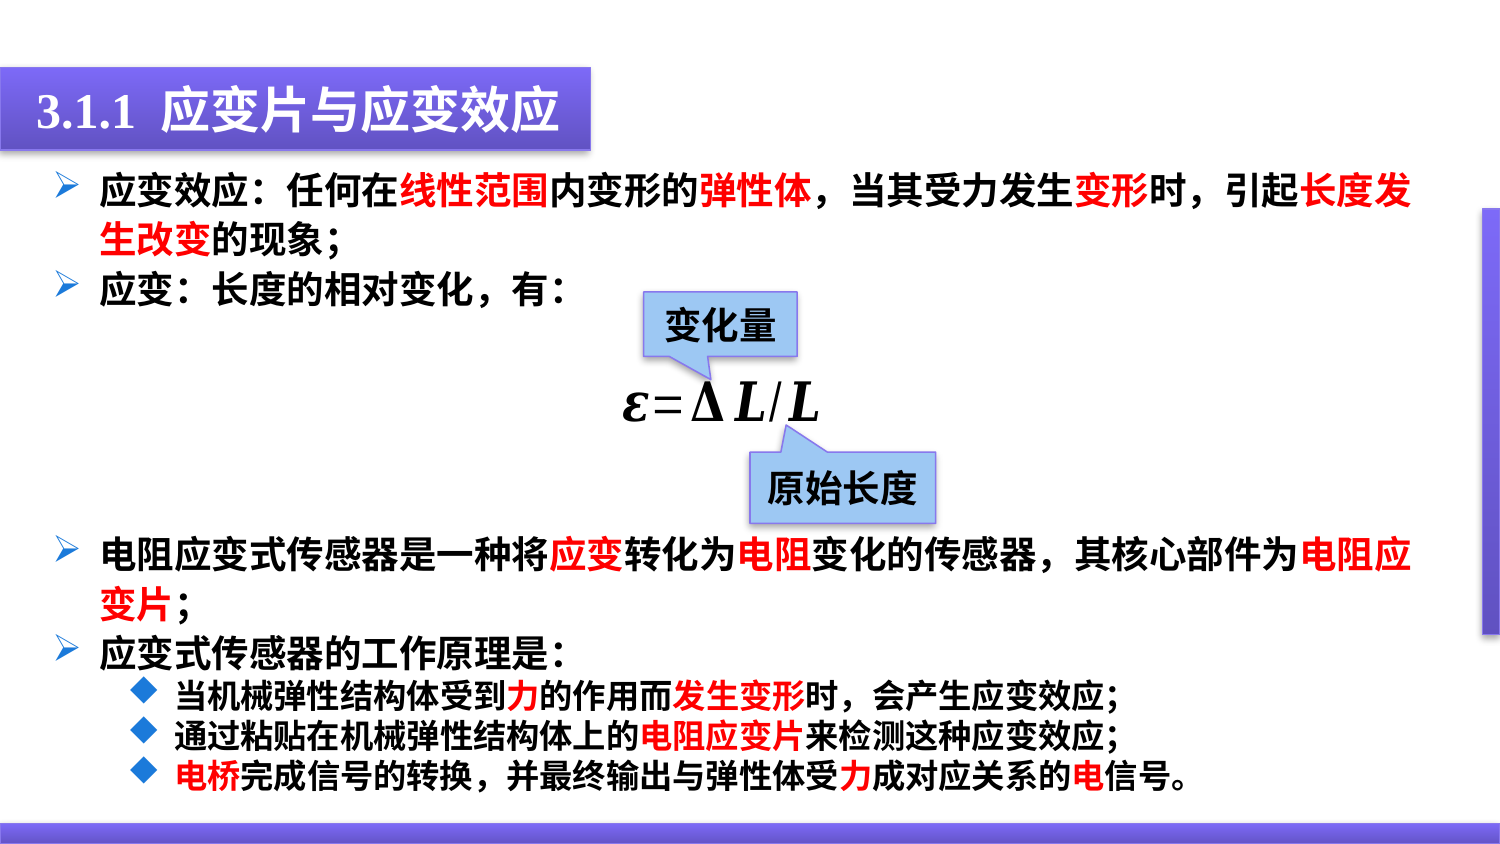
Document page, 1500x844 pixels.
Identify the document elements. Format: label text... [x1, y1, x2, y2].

text_box 变化量 [642, 291, 798, 381]
text_box 原始长度 [749, 424, 937, 525]
text_box 3.1.1 应变片与应变效应 [8, 71, 576, 146]
text_box [0, 67, 591, 151]
text_box 应变效应：任何在线性范围内变形的弹性体，当其受力发生变形时，引起长度发生改变的现象； 应变：长度的相对变化，有： 电阻应变式传感器是一种将应变转化为电阻变化的传感器，其核心部件为电阻应变片； 应变式传感器的工作原理是： 当机械弹性结构体受到力的作用而发生变形时，会产生应变效应； 通过粘贴在机械弹性结构体上的电阻应变片来检测这种应变效应； 电桥完成信号的转换，并最终输出与弹性体受力成对应关系的电信号。 [37, 154, 1463, 803]
